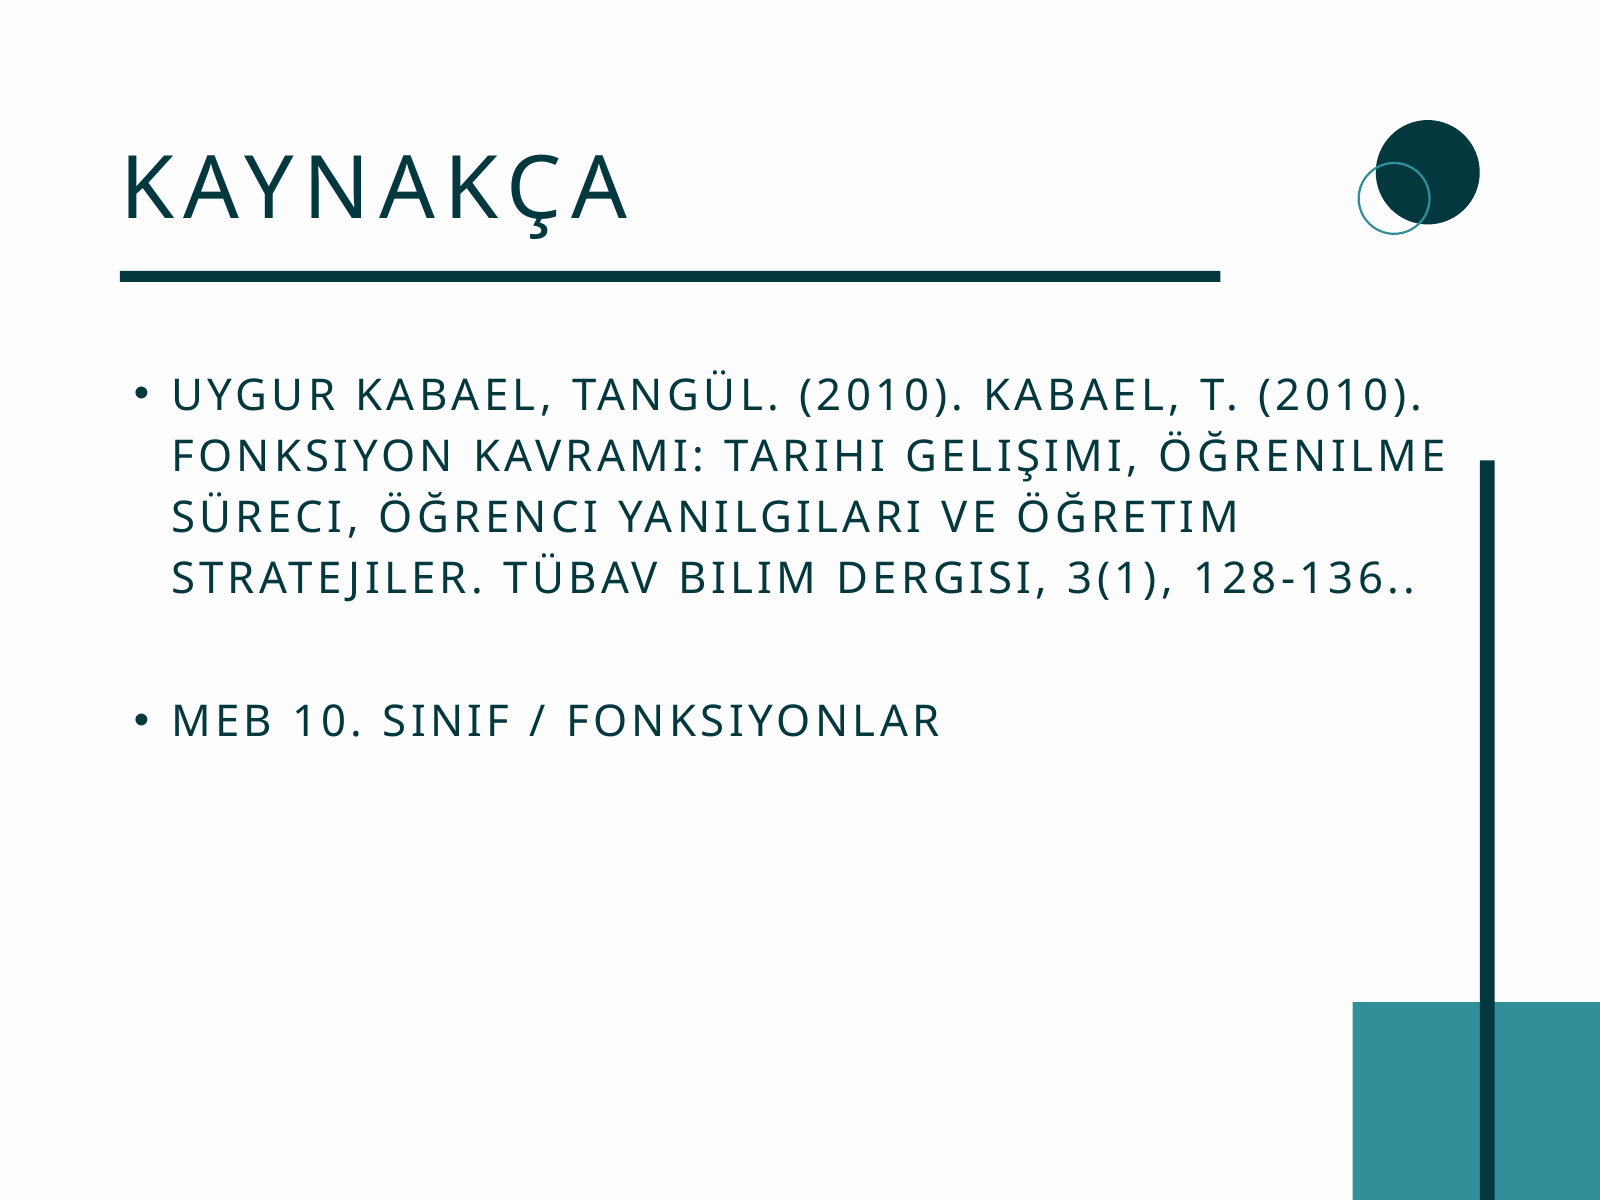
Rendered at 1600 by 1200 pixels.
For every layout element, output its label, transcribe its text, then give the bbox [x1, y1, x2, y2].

text_box UYGUR KABAEL, TANGÜL. (2010). KABAEL, T. (2010). FONKSIYON KAVRAMI: TARIHI GELIŞIMI, ÖĞRENILME SÜRECI, ÖĞRENCI YANILGILARI VE ÖĞRETIM STRATEJILER. TÜBAV BILIM DERGISI, 3(1), 128-136.. [96, 357, 1457, 603]
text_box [1357, 161, 1431, 236]
text_box [1352, 1002, 1479, 1200]
text_box [1495, 1002, 1600, 1200]
text_box [1479, 460, 1495, 1200]
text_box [119, 123, 1222, 283]
text_box MEB 10. SINIF / FONKSIYONLAR [96, 684, 1457, 746]
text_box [1375, 119, 1481, 225]
